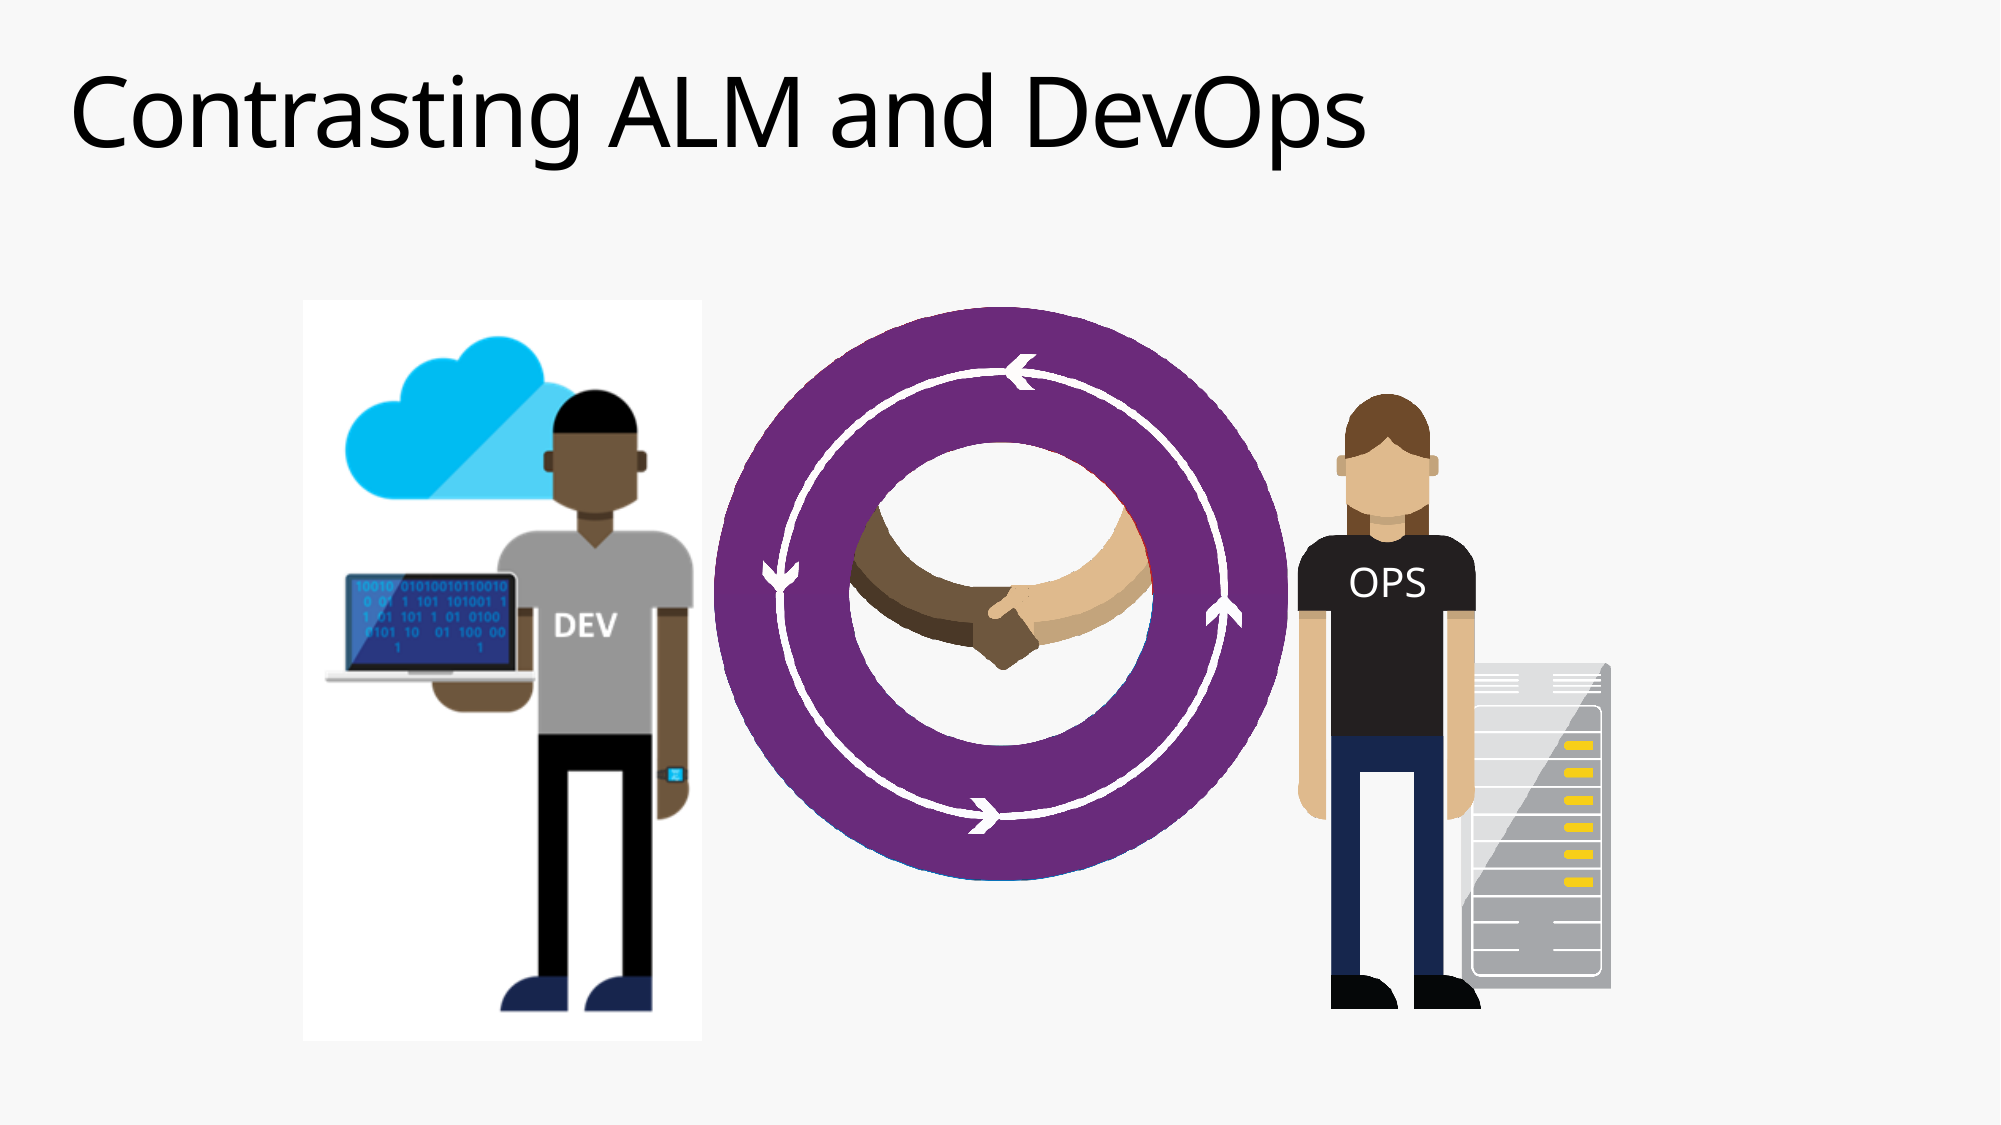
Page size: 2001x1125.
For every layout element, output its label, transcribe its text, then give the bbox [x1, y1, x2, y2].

picture [302, 299, 702, 1041]
picture [714, 307, 1288, 881]
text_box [702, 307, 1612, 1035]
title Contrasting ALM and DevOps [44, 47, 1957, 196]
